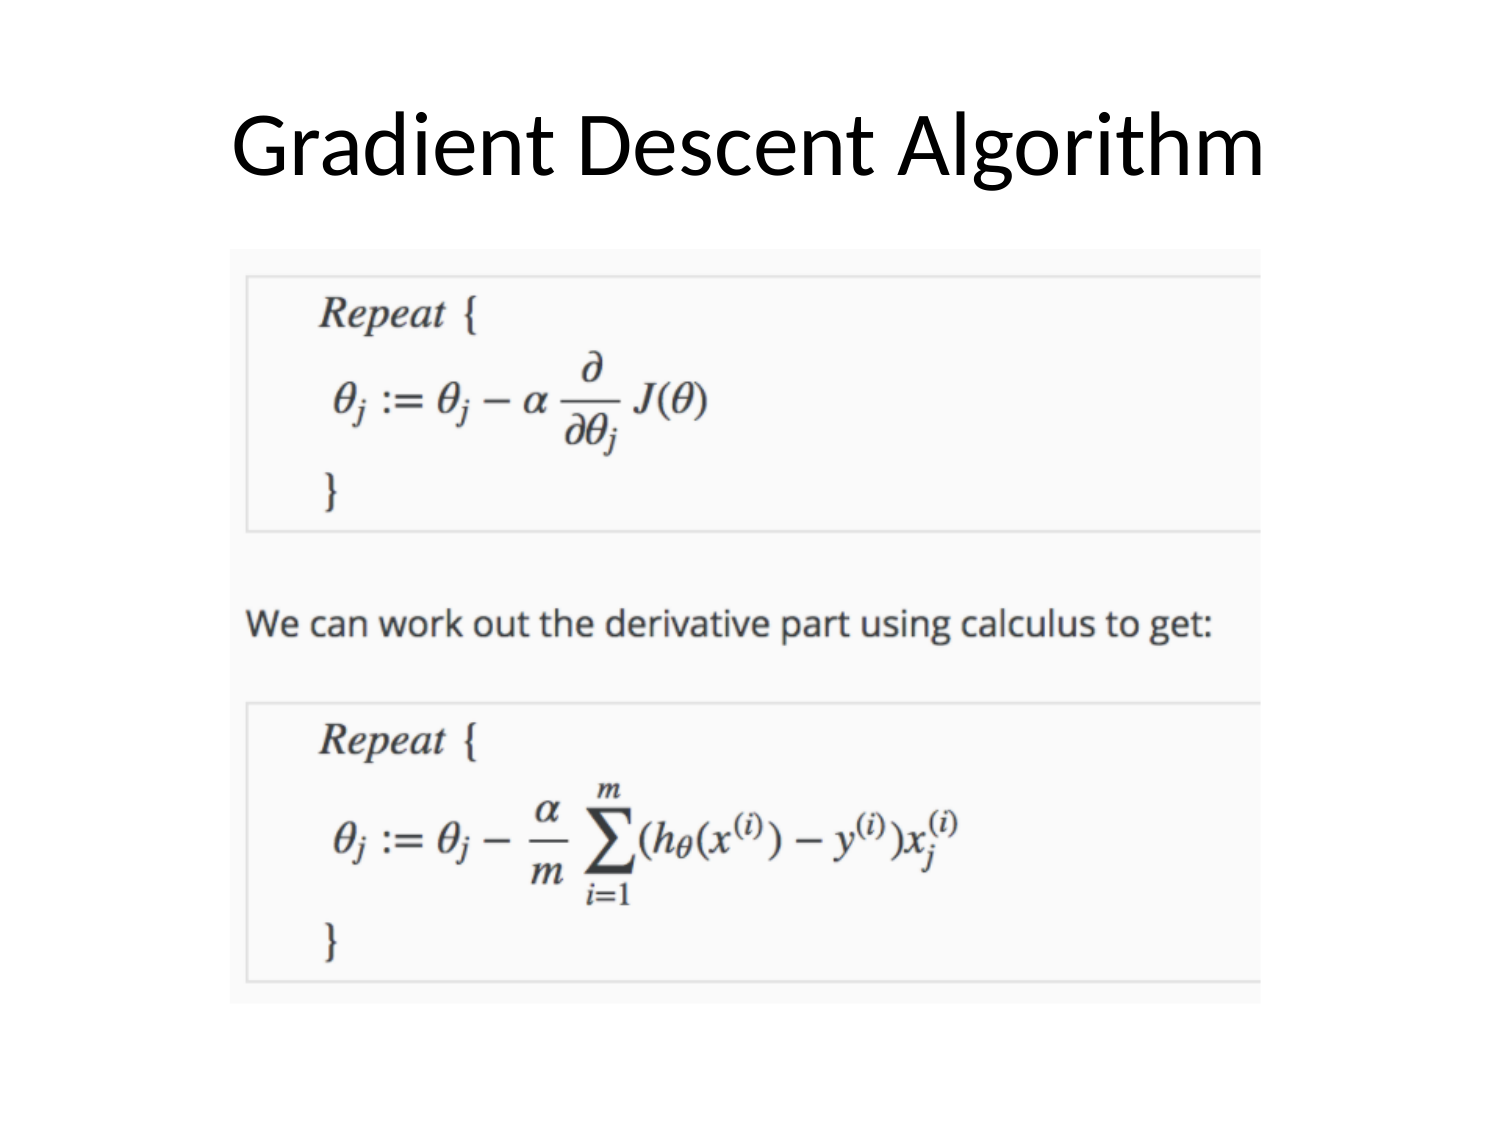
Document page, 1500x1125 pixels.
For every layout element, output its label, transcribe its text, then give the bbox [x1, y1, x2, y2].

picture [174, 249, 1265, 1019]
title Gradient Descent Algorithm [75, 45, 1425, 233]
